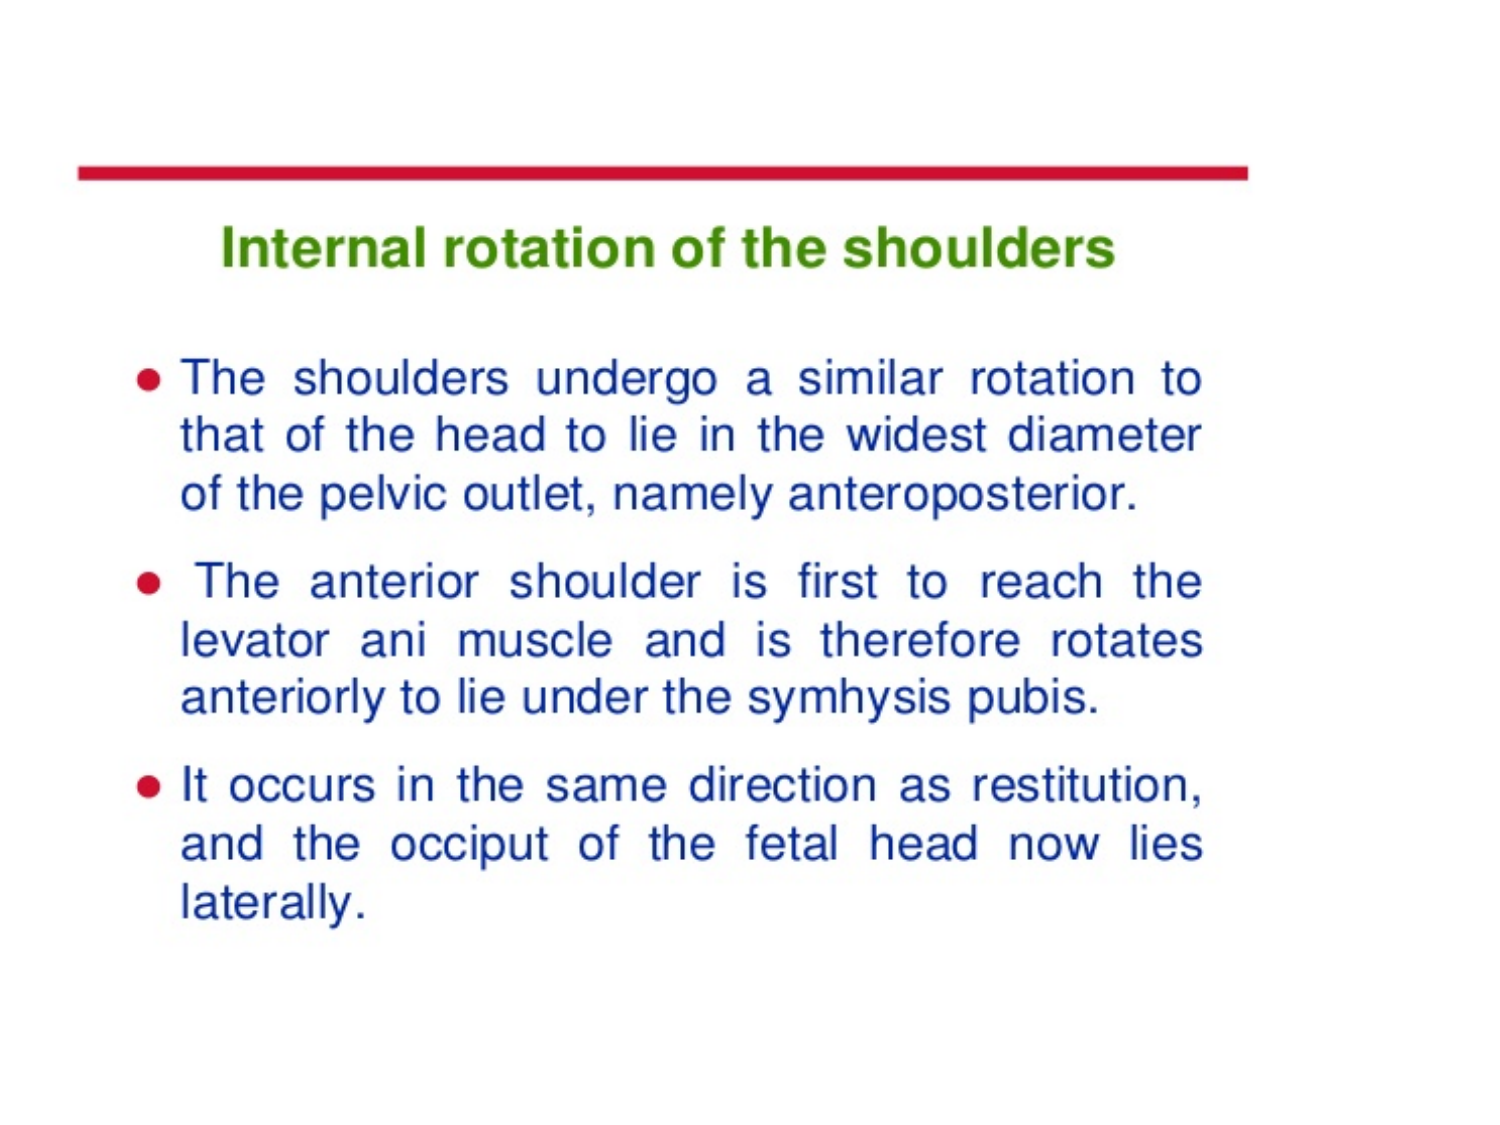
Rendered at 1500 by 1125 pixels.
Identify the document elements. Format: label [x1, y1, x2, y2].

picture [25, 101, 1313, 1038]
